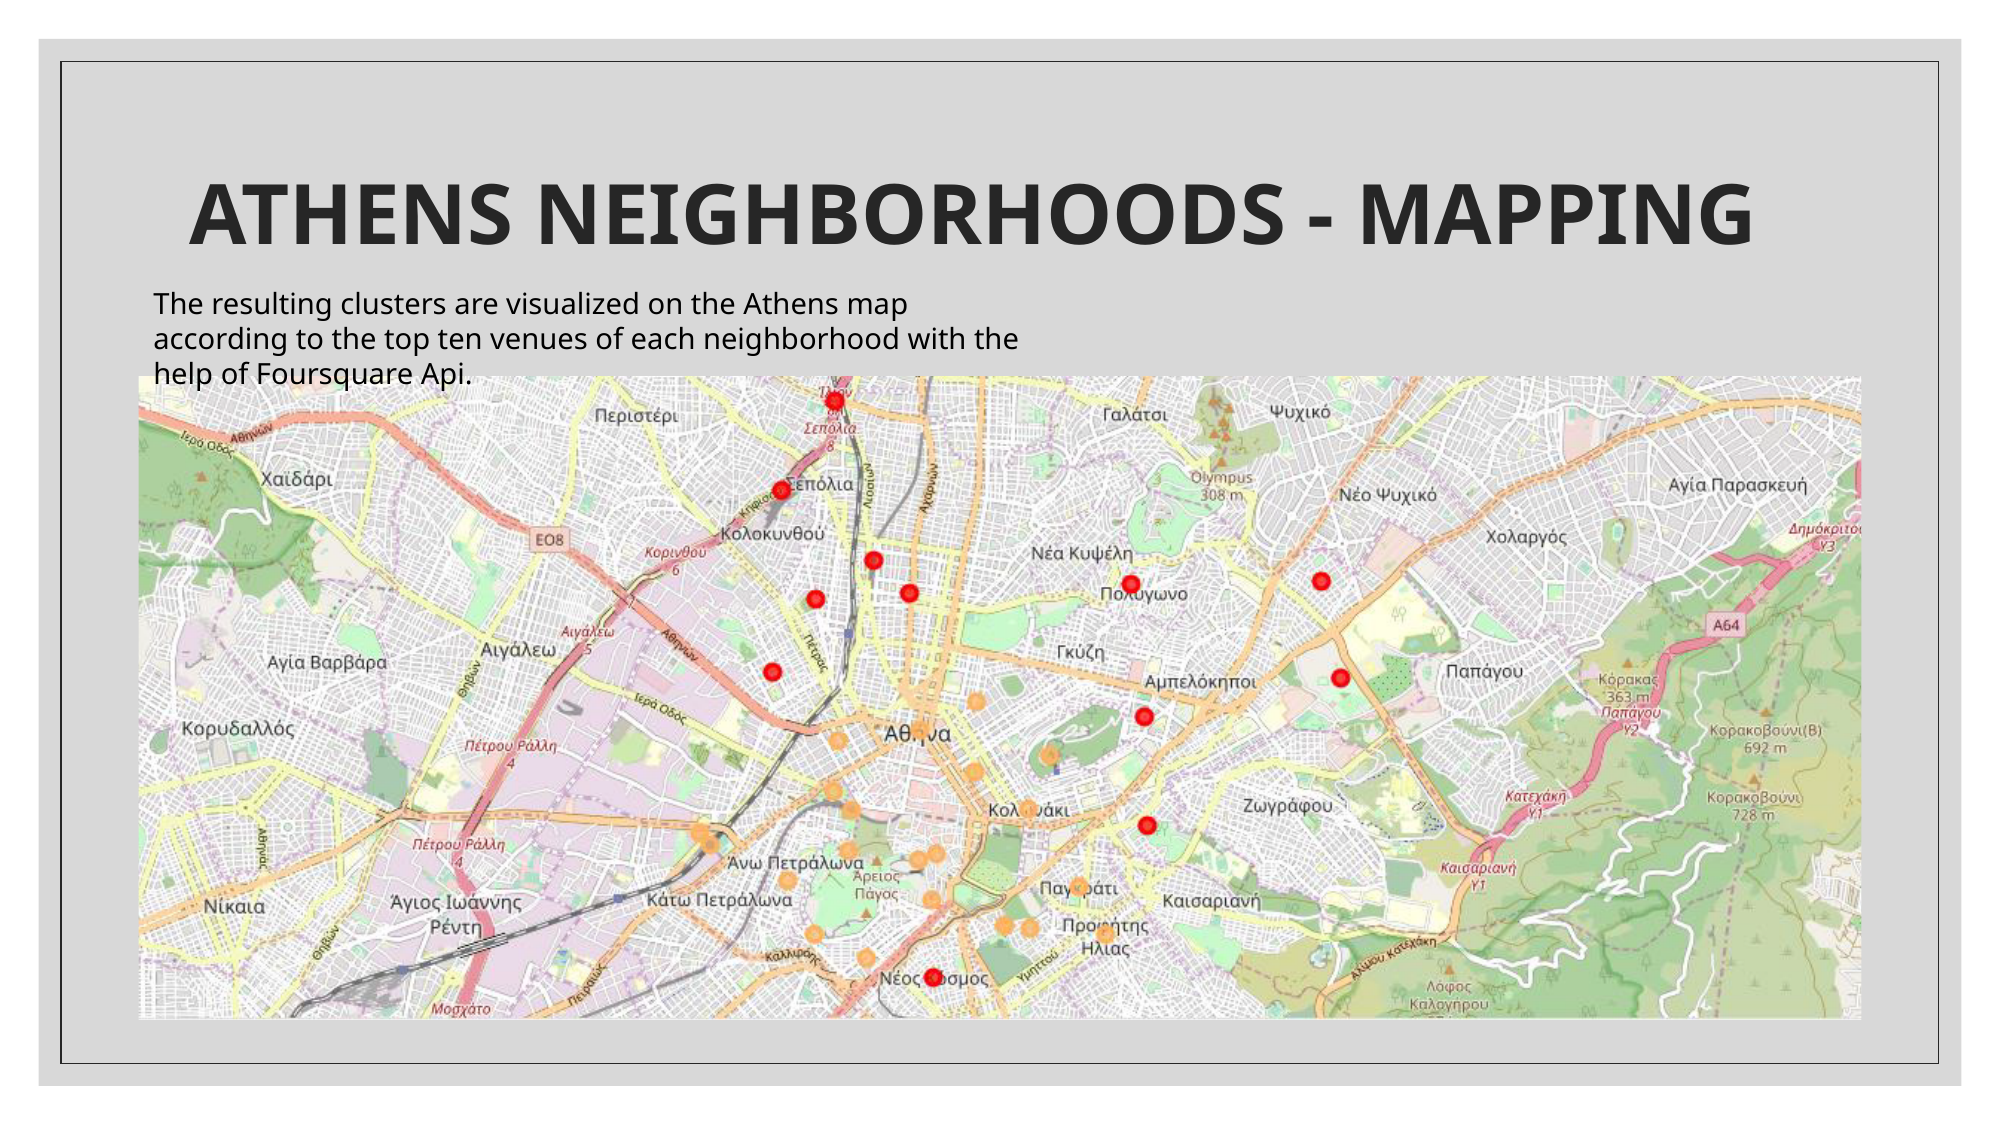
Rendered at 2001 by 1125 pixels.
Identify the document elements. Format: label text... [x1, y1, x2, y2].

picture [138, 376, 1862, 1020]
text_box The resulting clusters are visualized on the Athens map according to the top ten venues of each neighborhood with the help of Foursquare Api. [138, 277, 1048, 372]
title ATHENS NEIGHBORHOODS - MAPPING [174, 105, 1825, 331]
